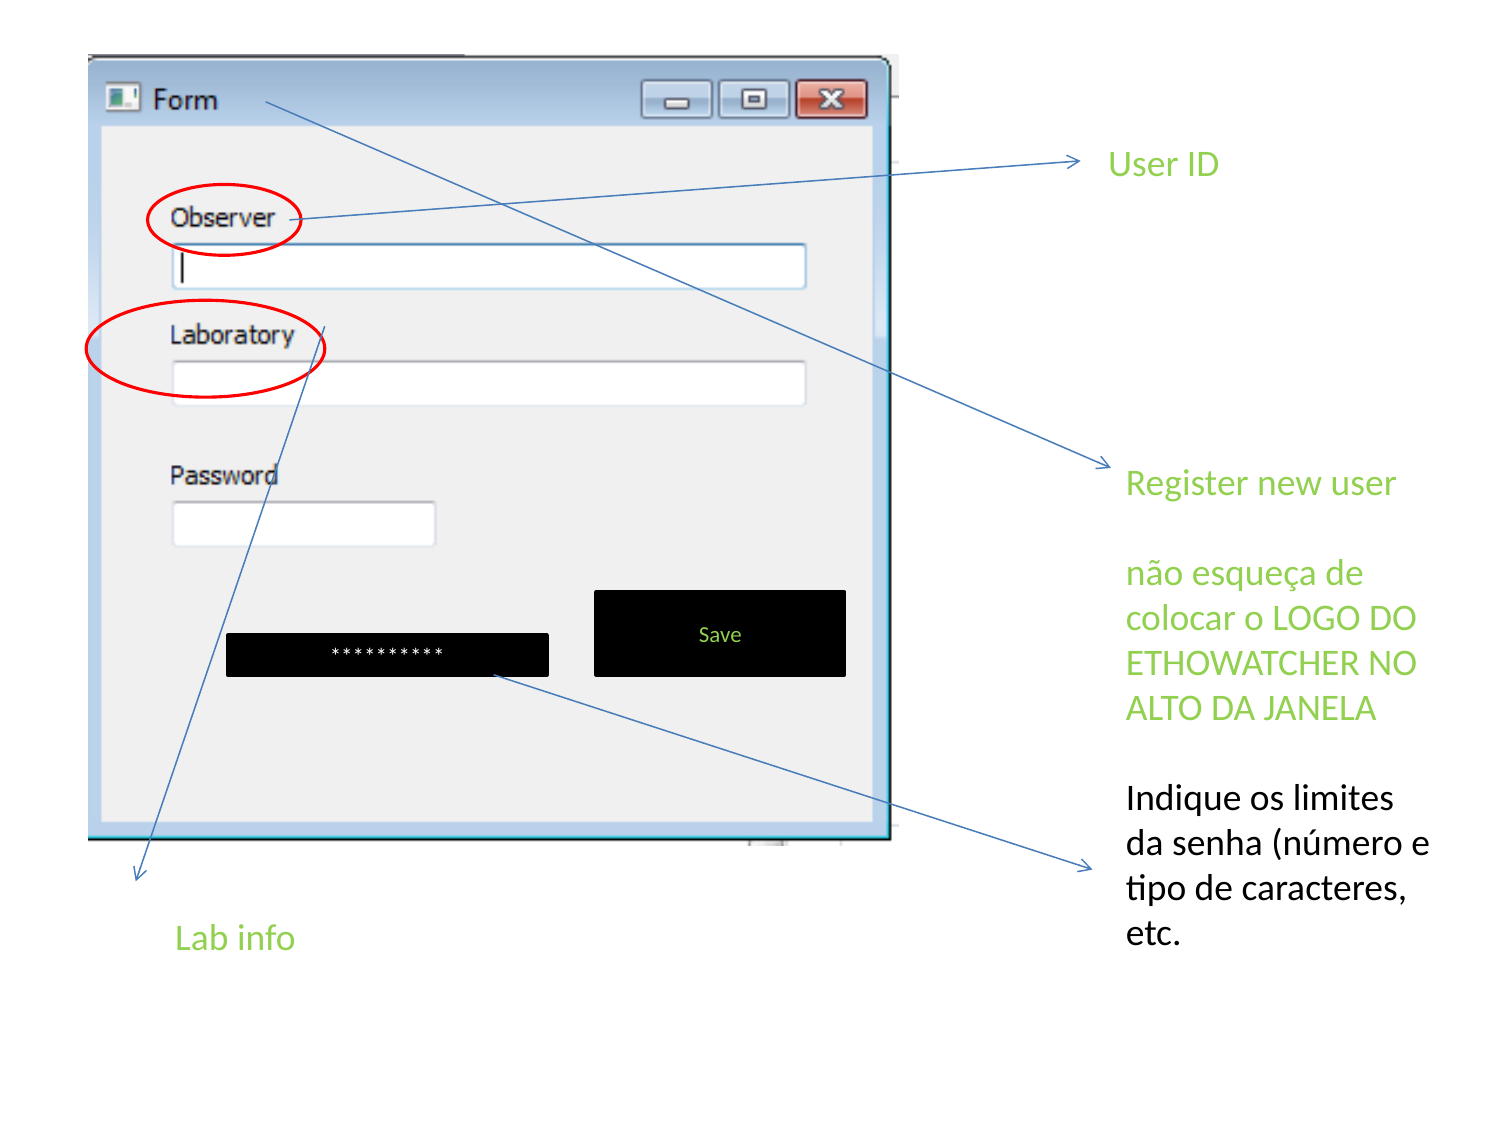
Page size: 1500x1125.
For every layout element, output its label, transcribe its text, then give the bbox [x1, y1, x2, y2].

text_box Lab info [160, 905, 311, 965]
text_box User ID [1115, 131, 1235, 191]
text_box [135, 326, 325, 882]
picture [88, 54, 899, 847]
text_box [493, 674, 1093, 870]
text_box Register new user não esqueça de colocar o LOGO DO ETHOWATCHER NO ALTO DA JANELA Indique os limites da senha (número e tipo de caracteres, etc. [1111, 450, 1447, 960]
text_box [265, 101, 1112, 469]
picture [325, 469, 899, 847]
